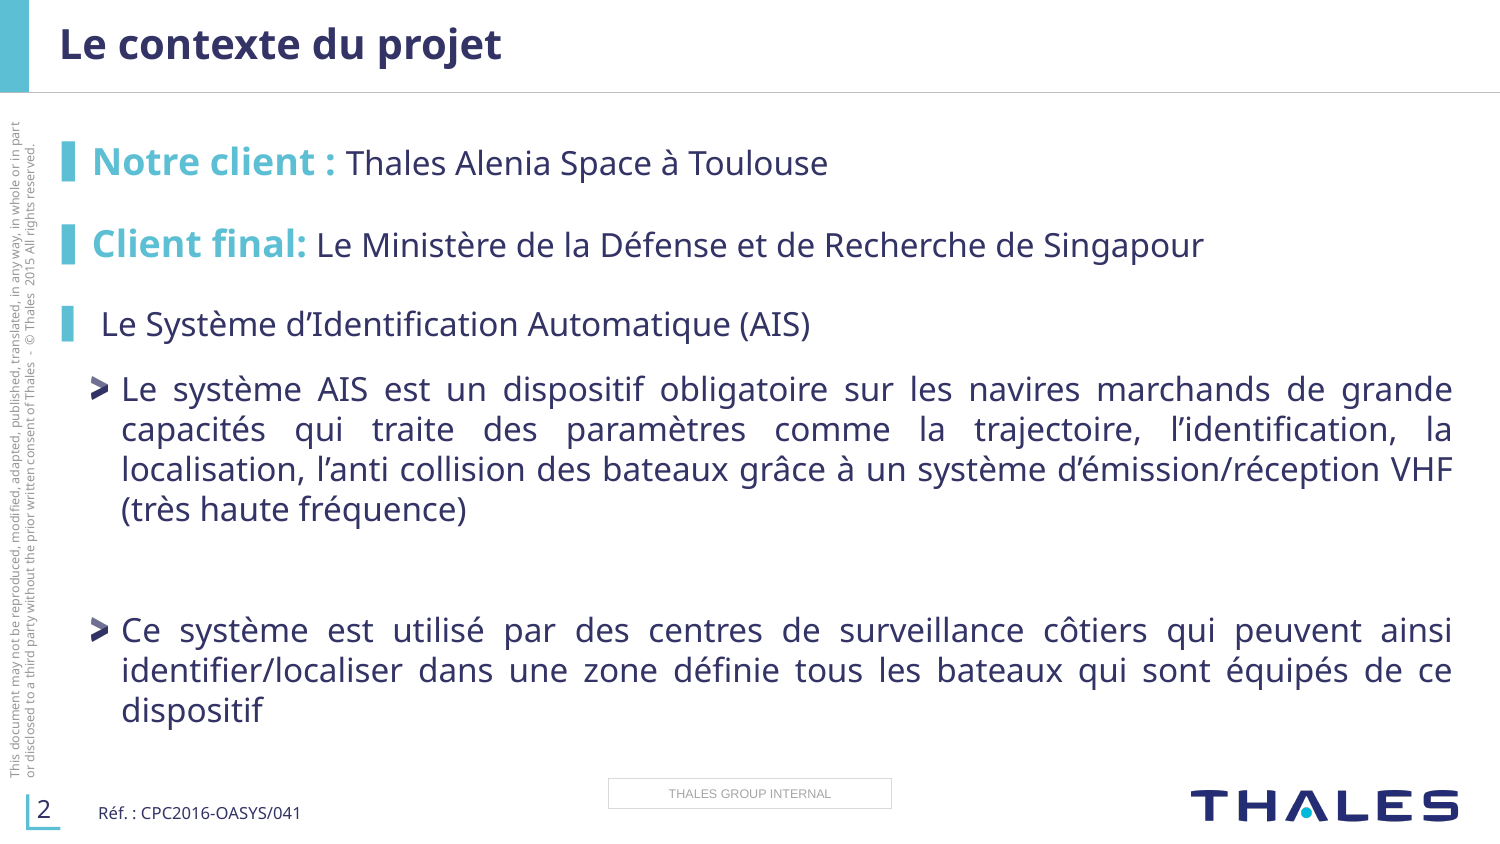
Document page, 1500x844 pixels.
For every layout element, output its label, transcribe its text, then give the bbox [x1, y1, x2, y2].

picture [91, 617, 108, 642]
title Le contexte du projet [43, 0, 1467, 93]
list Notre client : Thales Alenia Space à Toulouse Client final: Le Ministère de la Défense et de Recherche de Singapour Le Système d’Identification Automatique (AIS) Le système AIS est un dispositif obligatoire sur les navires marchands de grande capacités qui traite des paramètres comme la trajectoire, l’identification, la localisation, l’anti collision des bateaux grâce à un système d’émission/réception VHF (très haute fréquence) Ce système est utilisé par des centres de surveillance côtiers qui peuvent ainsi identifier/localiser dans une zone définie tous les bateaux qui sont équipés de ce dispositif [17, 130, 1471, 725]
picture [91, 376, 108, 400]
picture [1183, 778, 1467, 833]
